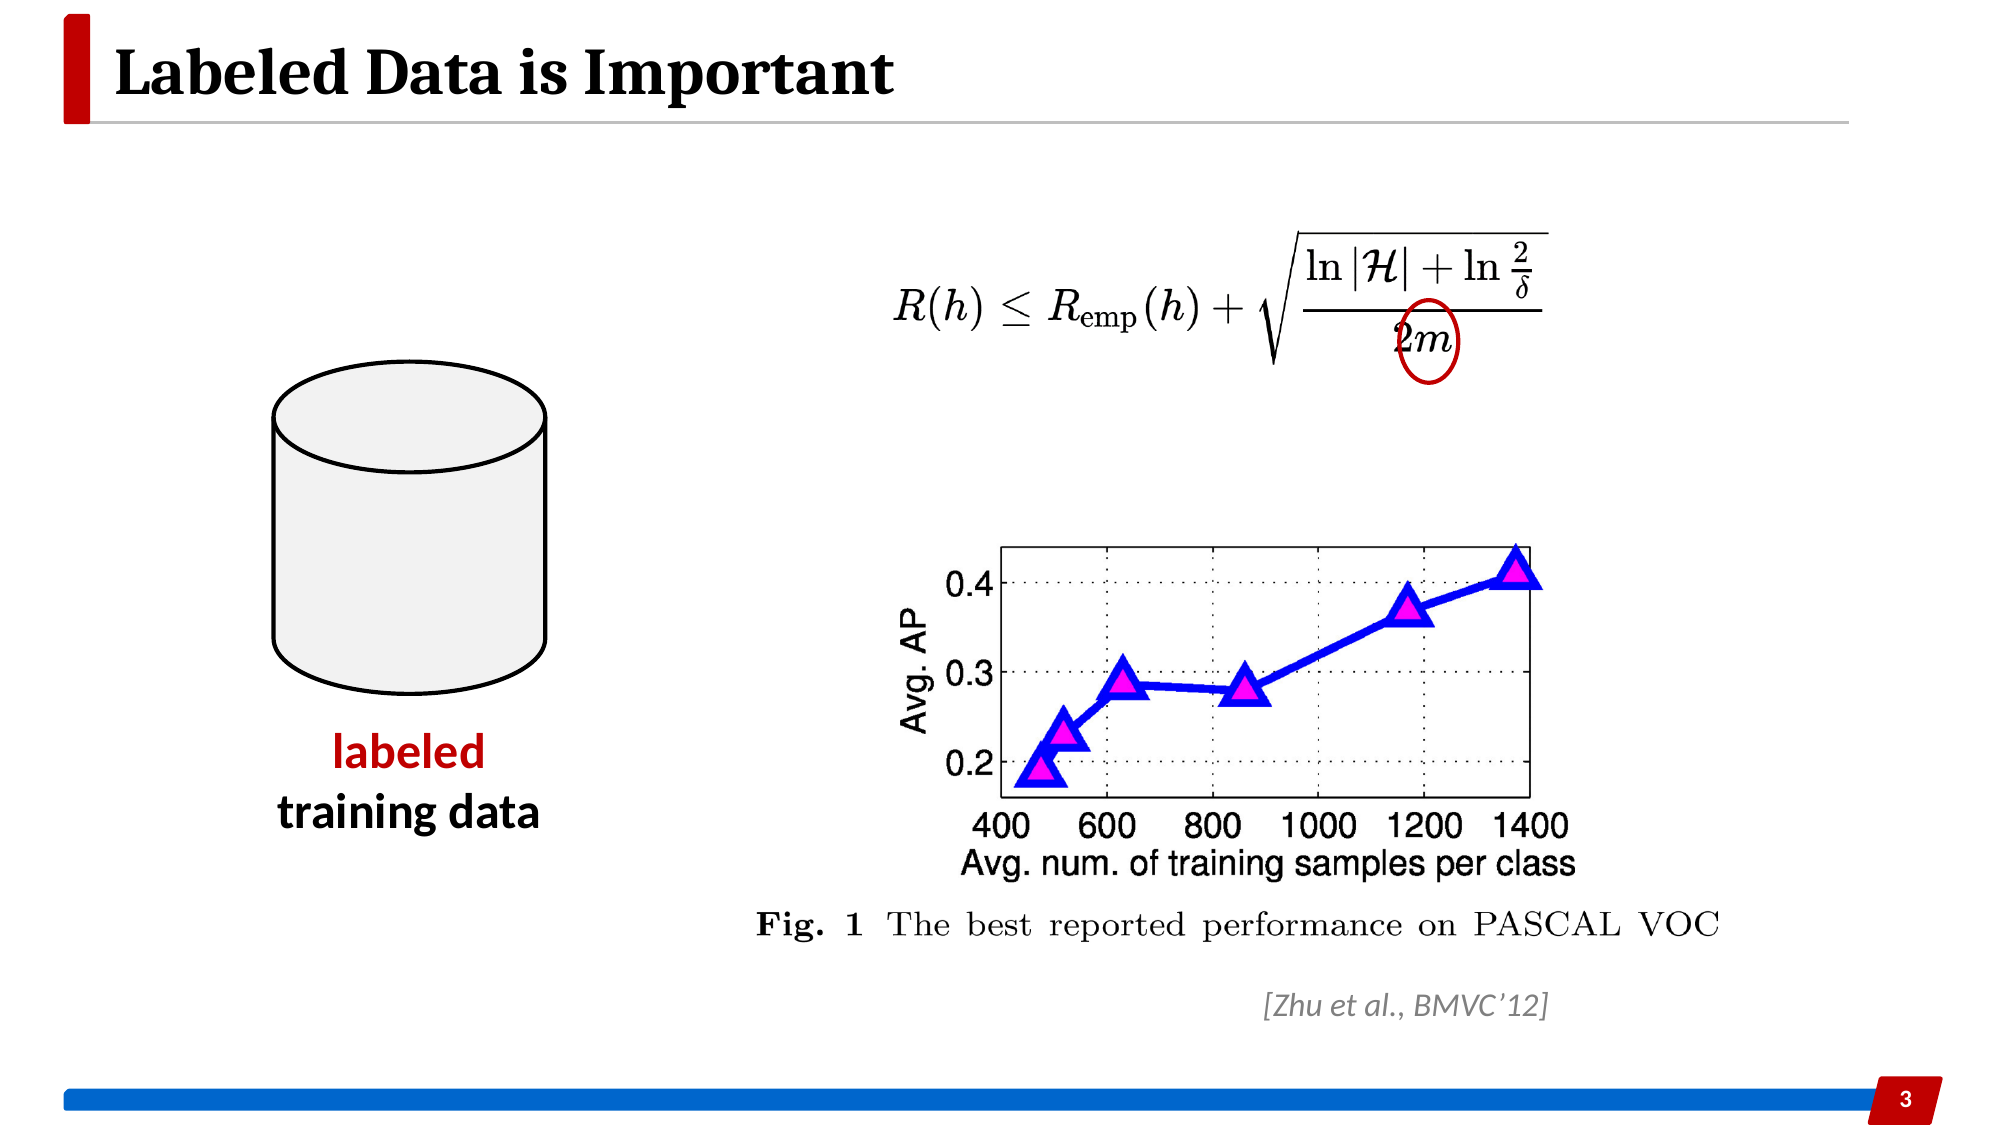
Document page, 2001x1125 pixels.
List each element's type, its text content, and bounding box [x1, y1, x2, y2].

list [751, 538, 1725, 945]
text_box labeled training data [255, 710, 563, 846]
slide_number 3 [1820, 1075, 1991, 1125]
text_box [Zhu et al., BMVC’12] [1248, 975, 1581, 1031]
text_box [271, 359, 548, 696]
title Labeled Data is Important [99, 34, 1900, 102]
picture [885, 219, 1559, 374]
